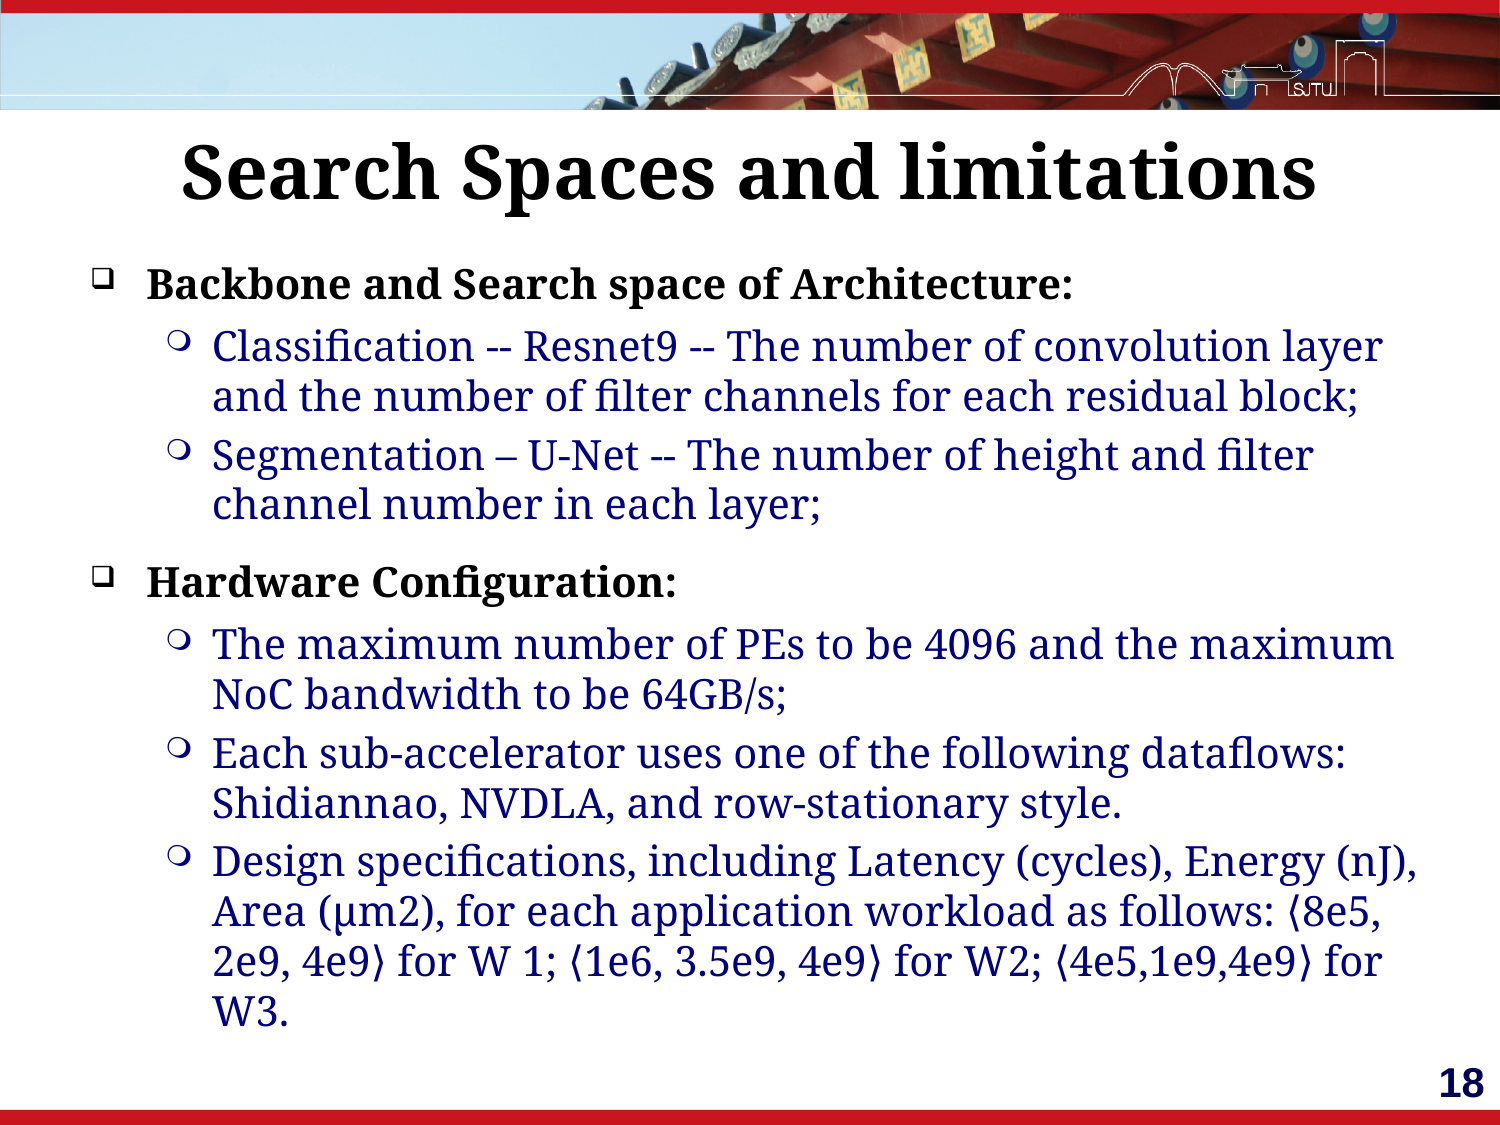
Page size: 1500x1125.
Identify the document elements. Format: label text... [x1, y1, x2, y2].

picture [0, 0, 1500, 110]
title Search Spaces and limitations [37, 119, 1463, 232]
list Backbone and Search space of Architecture: Classification -- Resnet9 -- The number of convolution layer and the number of filter channels for each residual block; Segmentation – U-Net -- The number of height and filter channel number in each layer; Hardware Configuration: The maximum number of PEs to be 4096 and the maximum NoC bandwidth to be 64GB/s; Each sub-accelerator uses one of the following dataflows: Shidiannao, NVDLA, and row-stationary style. Design specifications, including Latency (cycles), Energy (nJ), Area (μm2), for each application workload as follows: ⟨8e5, 2e9, 4e9⟩ for W 1; ⟨1e6, 3.5e9, 4e9⟩ for W2; ⟨4e5,1e9,4e9⟩ for W3. [75, 249, 1463, 1050]
slide_number 18 [1387, 1037, 1500, 1125]
